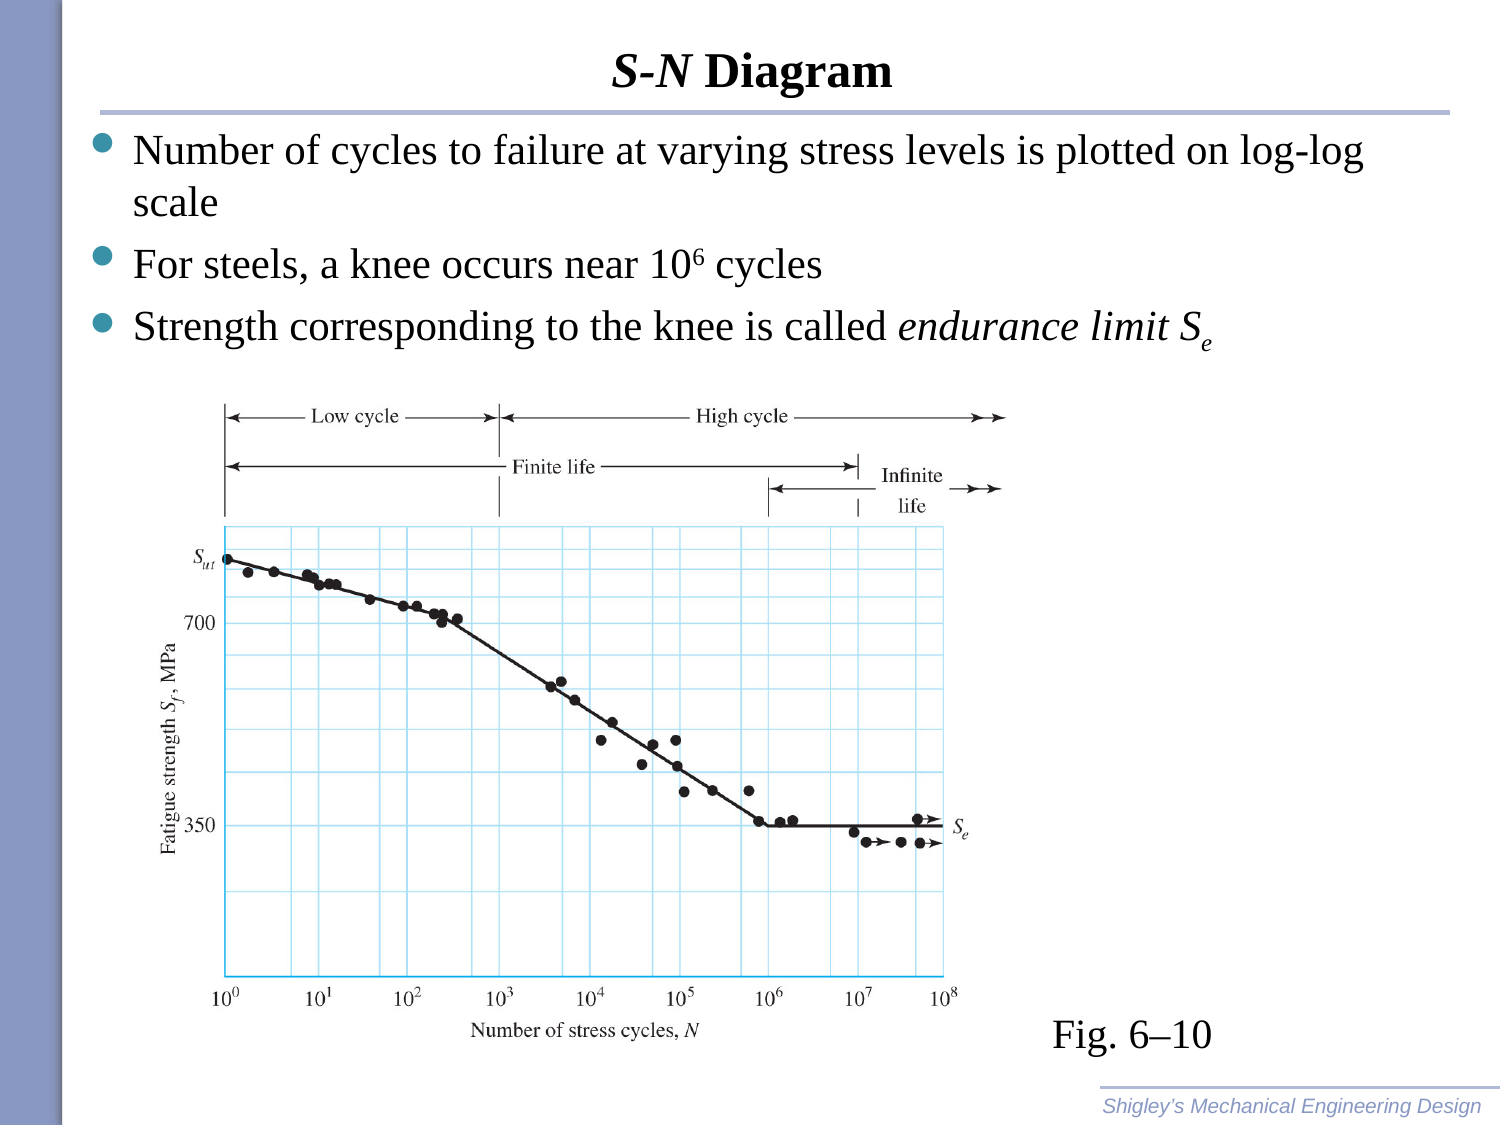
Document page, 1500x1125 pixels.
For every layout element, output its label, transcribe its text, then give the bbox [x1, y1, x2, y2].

picture [99, 374, 1038, 1067]
list Number of cycles to failure at varying stress levels is plotted on log-log scale For steels, a knee occurs near 106 cycles Strength corresponding to the knee is called endurance limit Se [62, 114, 1450, 364]
title S-N Diagram [137, 30, 1368, 106]
footer Shigley’s Mechanical Engineering Design [1087, 1074, 1500, 1125]
text_box Fig. 6–10 [1041, 999, 1250, 1065]
